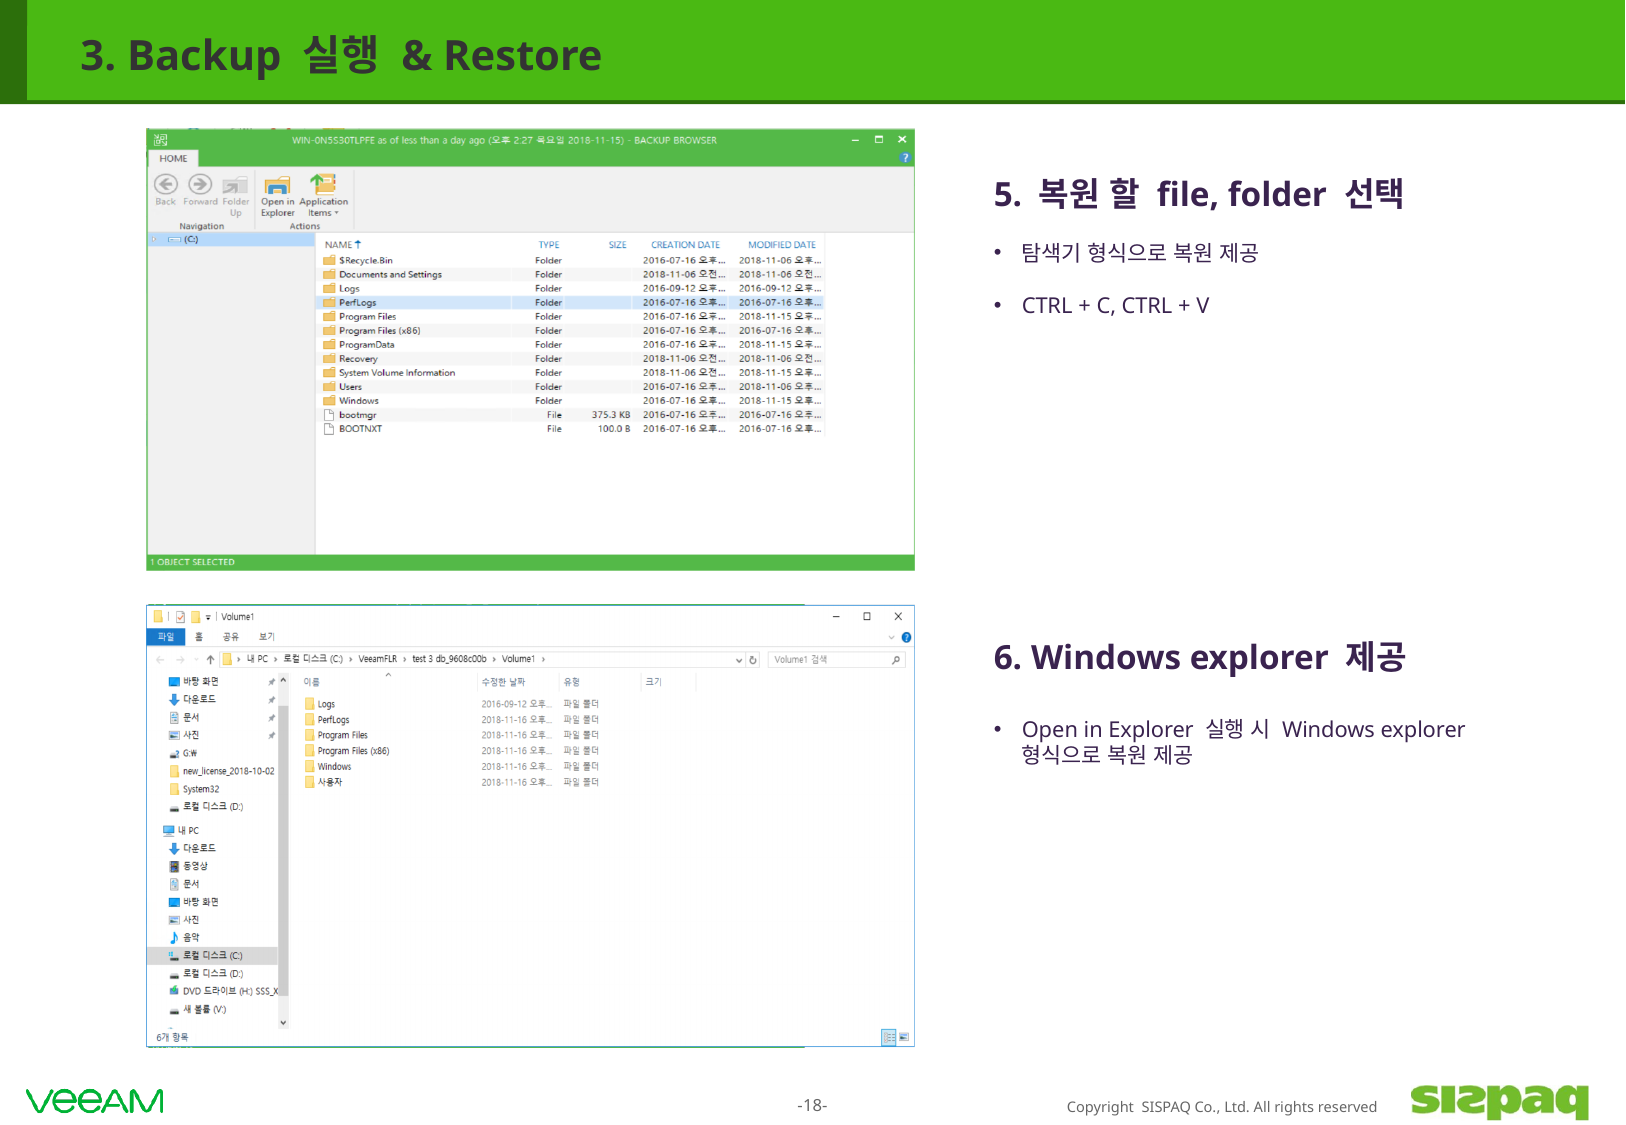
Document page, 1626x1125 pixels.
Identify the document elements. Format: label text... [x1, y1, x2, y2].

picture [146, 127, 915, 572]
picture [146, 604, 915, 1048]
text_box 3. Backup 실행 & Restore [65, 21, 1433, 82]
picture [21, 1083, 168, 1121]
picture [1411, 1085, 1589, 1121]
text_box 5. 복원 할 file, folder 선택 탐색기 형식으로 복원 제공 CTRL + C, CTRL + V 6. Windows explorer 제공 Open in Explorer 실행 시 Windows explorer 형식으로 복원 제공 [978, 165, 1523, 776]
